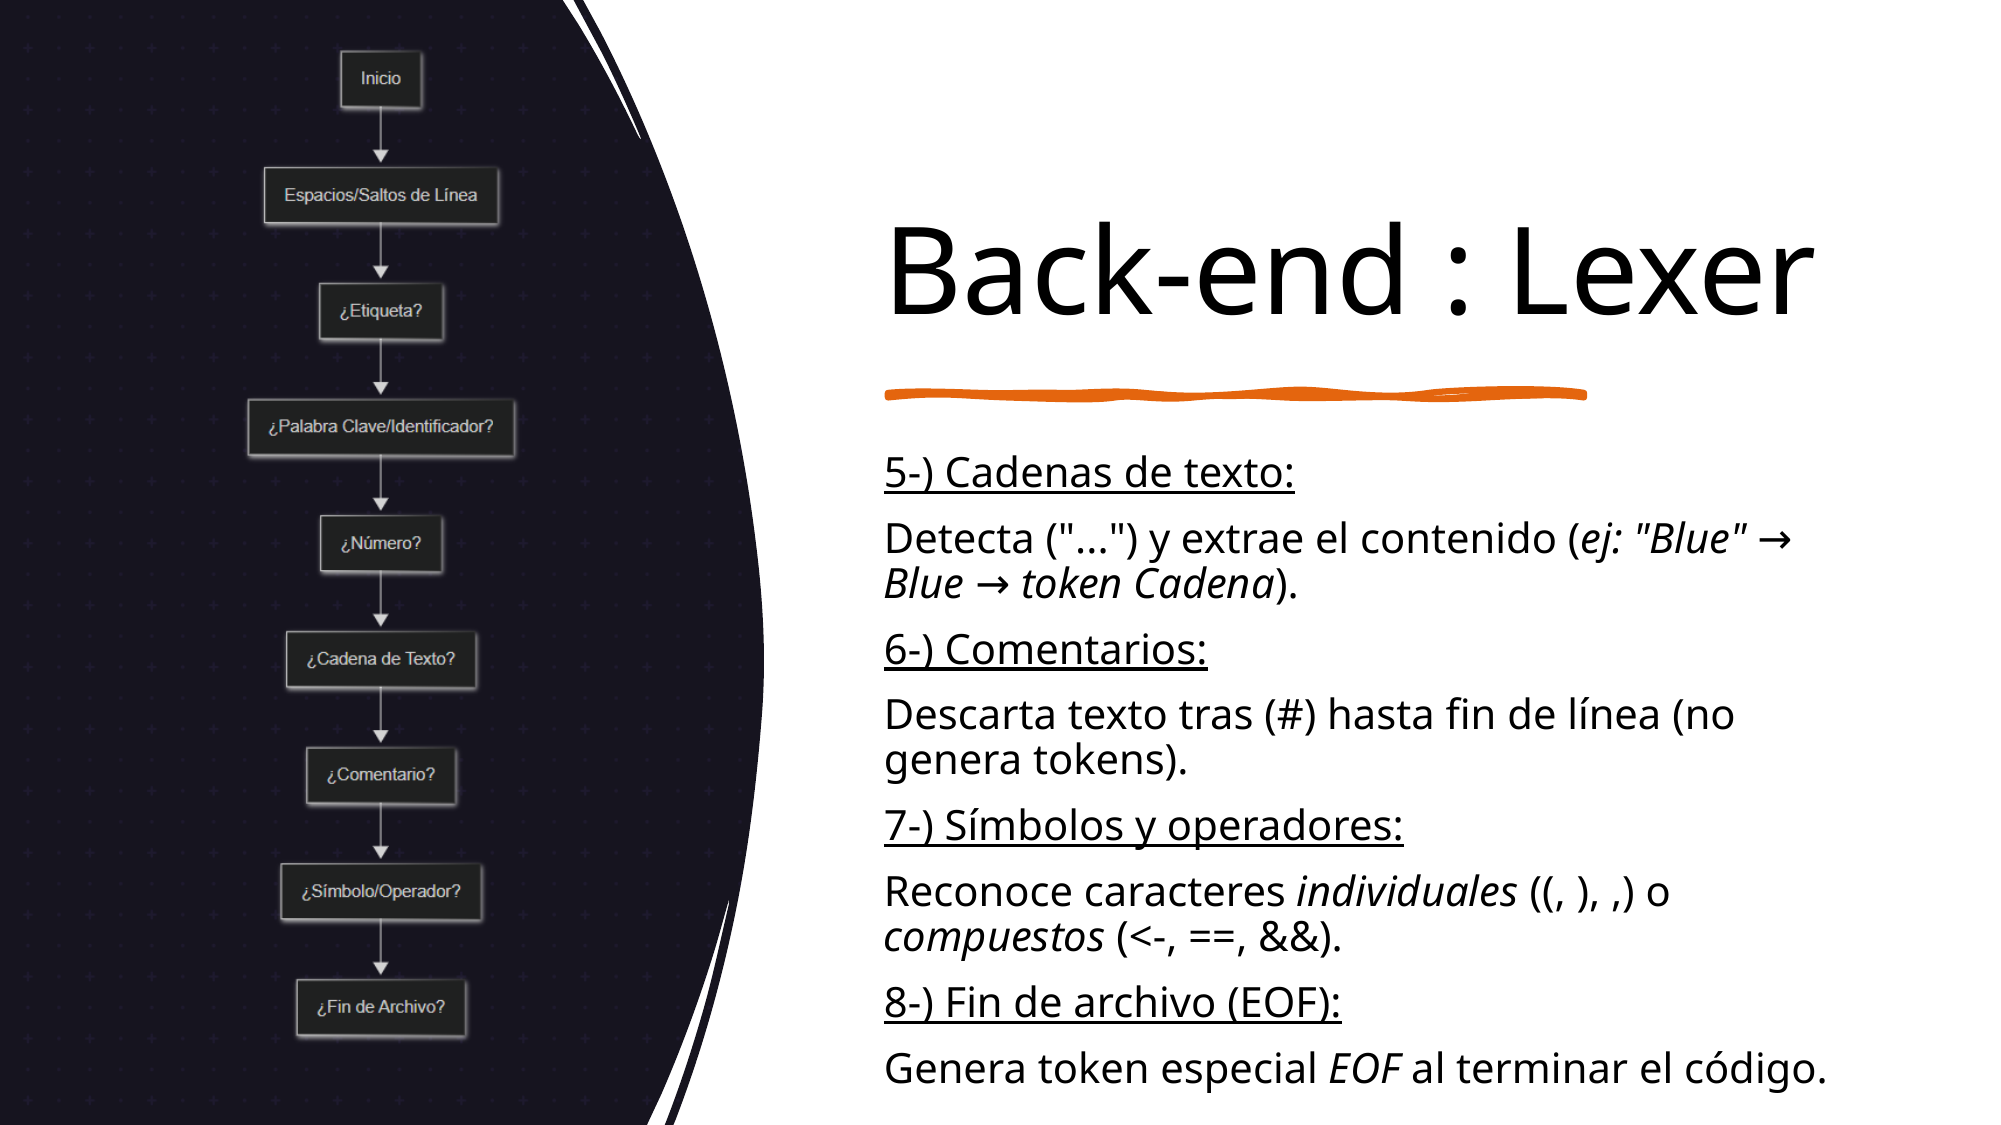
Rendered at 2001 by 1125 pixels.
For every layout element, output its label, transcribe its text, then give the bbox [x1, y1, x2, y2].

text_box [764, 0, 2000, 1125]
picture [0, 0, 764, 1125]
text_box [886, 388, 1586, 401]
title Back-end : Lexer [869, 53, 1895, 347]
list 5-) Cadenas de texto: Detecta ("...") y extrae el contenido (ej: "Blue" → Blue → token Cadena). 6-) Comentarios: Descarta texto tras (#) hasta fin de línea (no genera tokens). 7-) Símbolos y operadores: Reconoce caracteres individuales ((, ), ,) o compuestos (<-, ==, &&). 8-) Fin de archivo (EOF): Genera token especial EOF al terminar el código. [869, 443, 1895, 1016]
